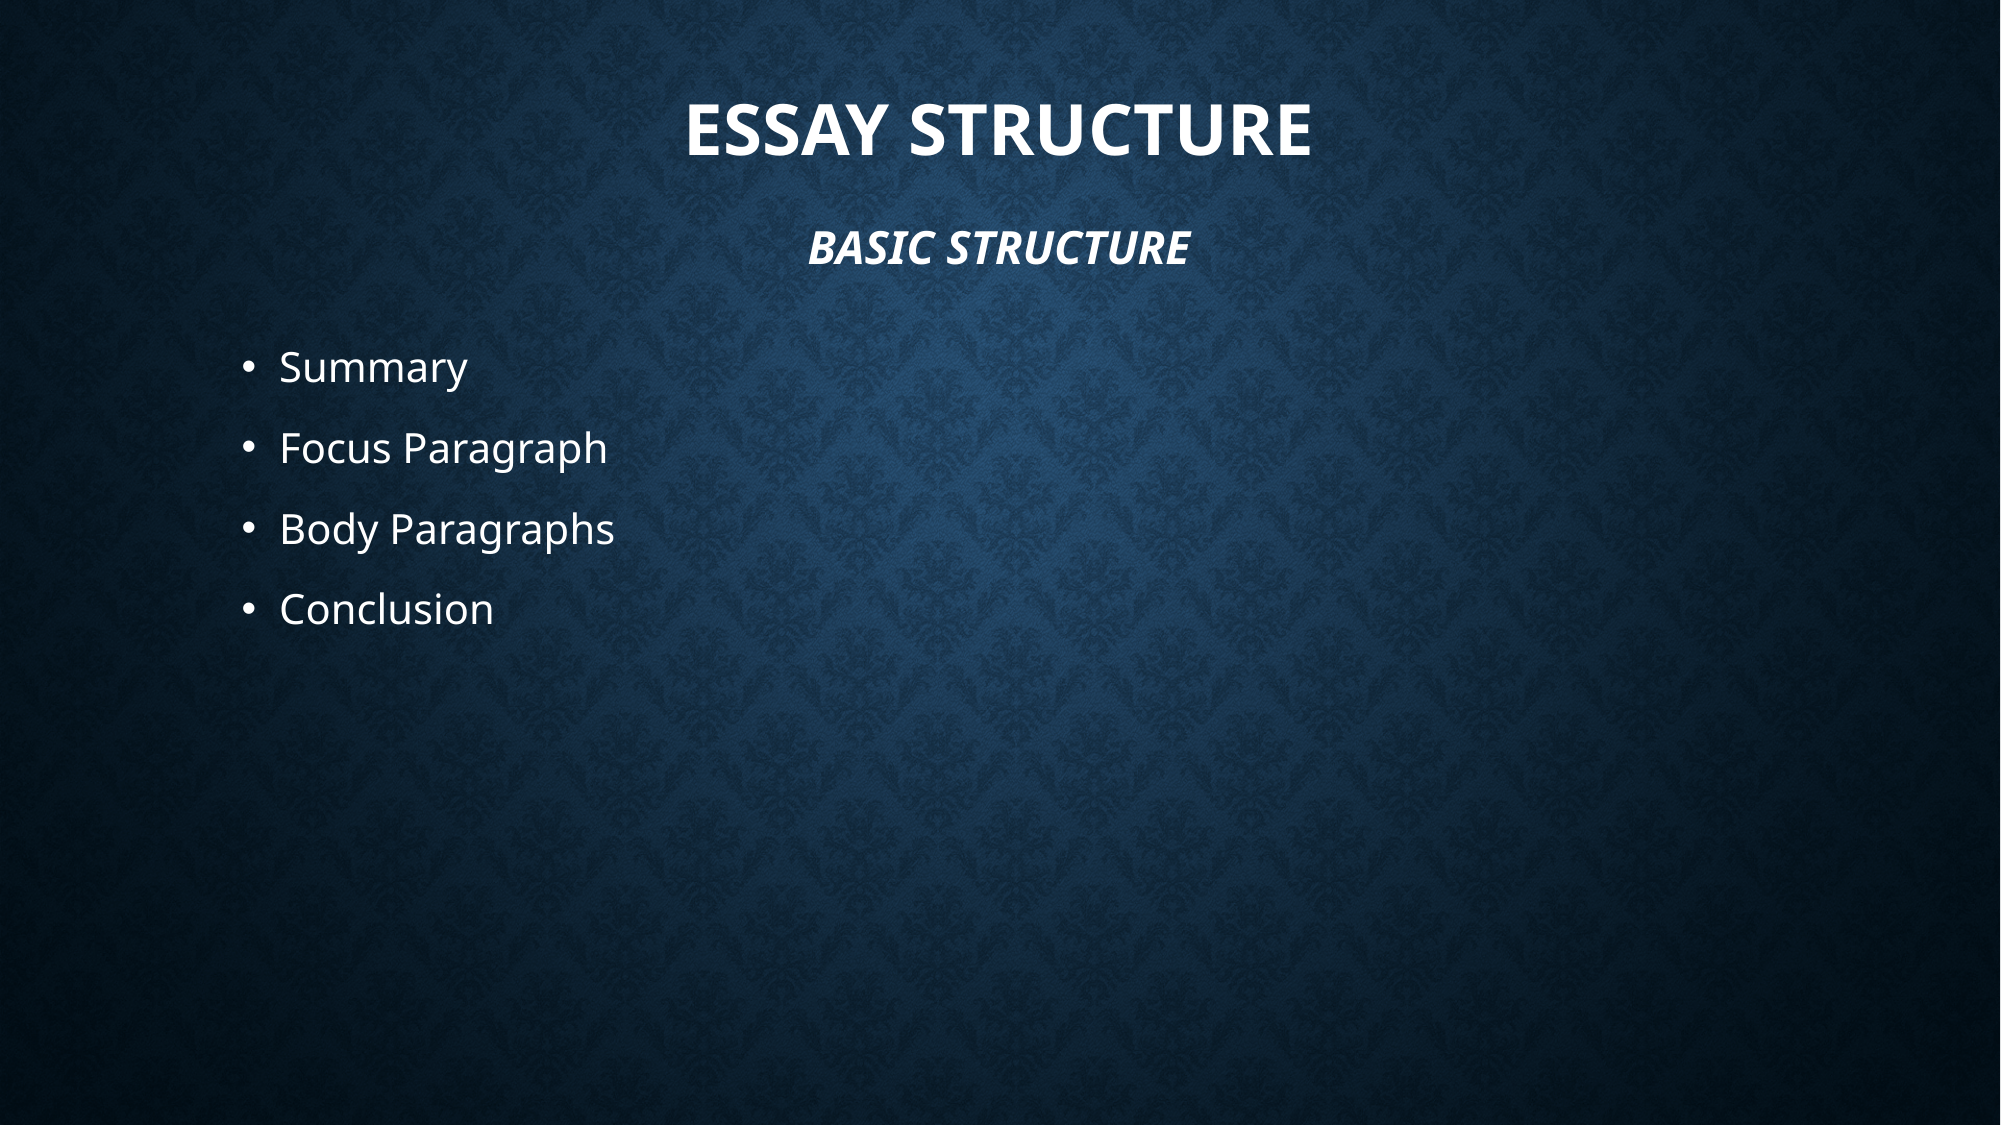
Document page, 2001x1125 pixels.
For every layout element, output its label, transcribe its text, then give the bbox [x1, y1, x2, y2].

title Essay Structure Basic structure [149, 75, 1849, 293]
list Summary Focus Paragraph Body Paragraphs Conclusion [226, 323, 1772, 1040]
